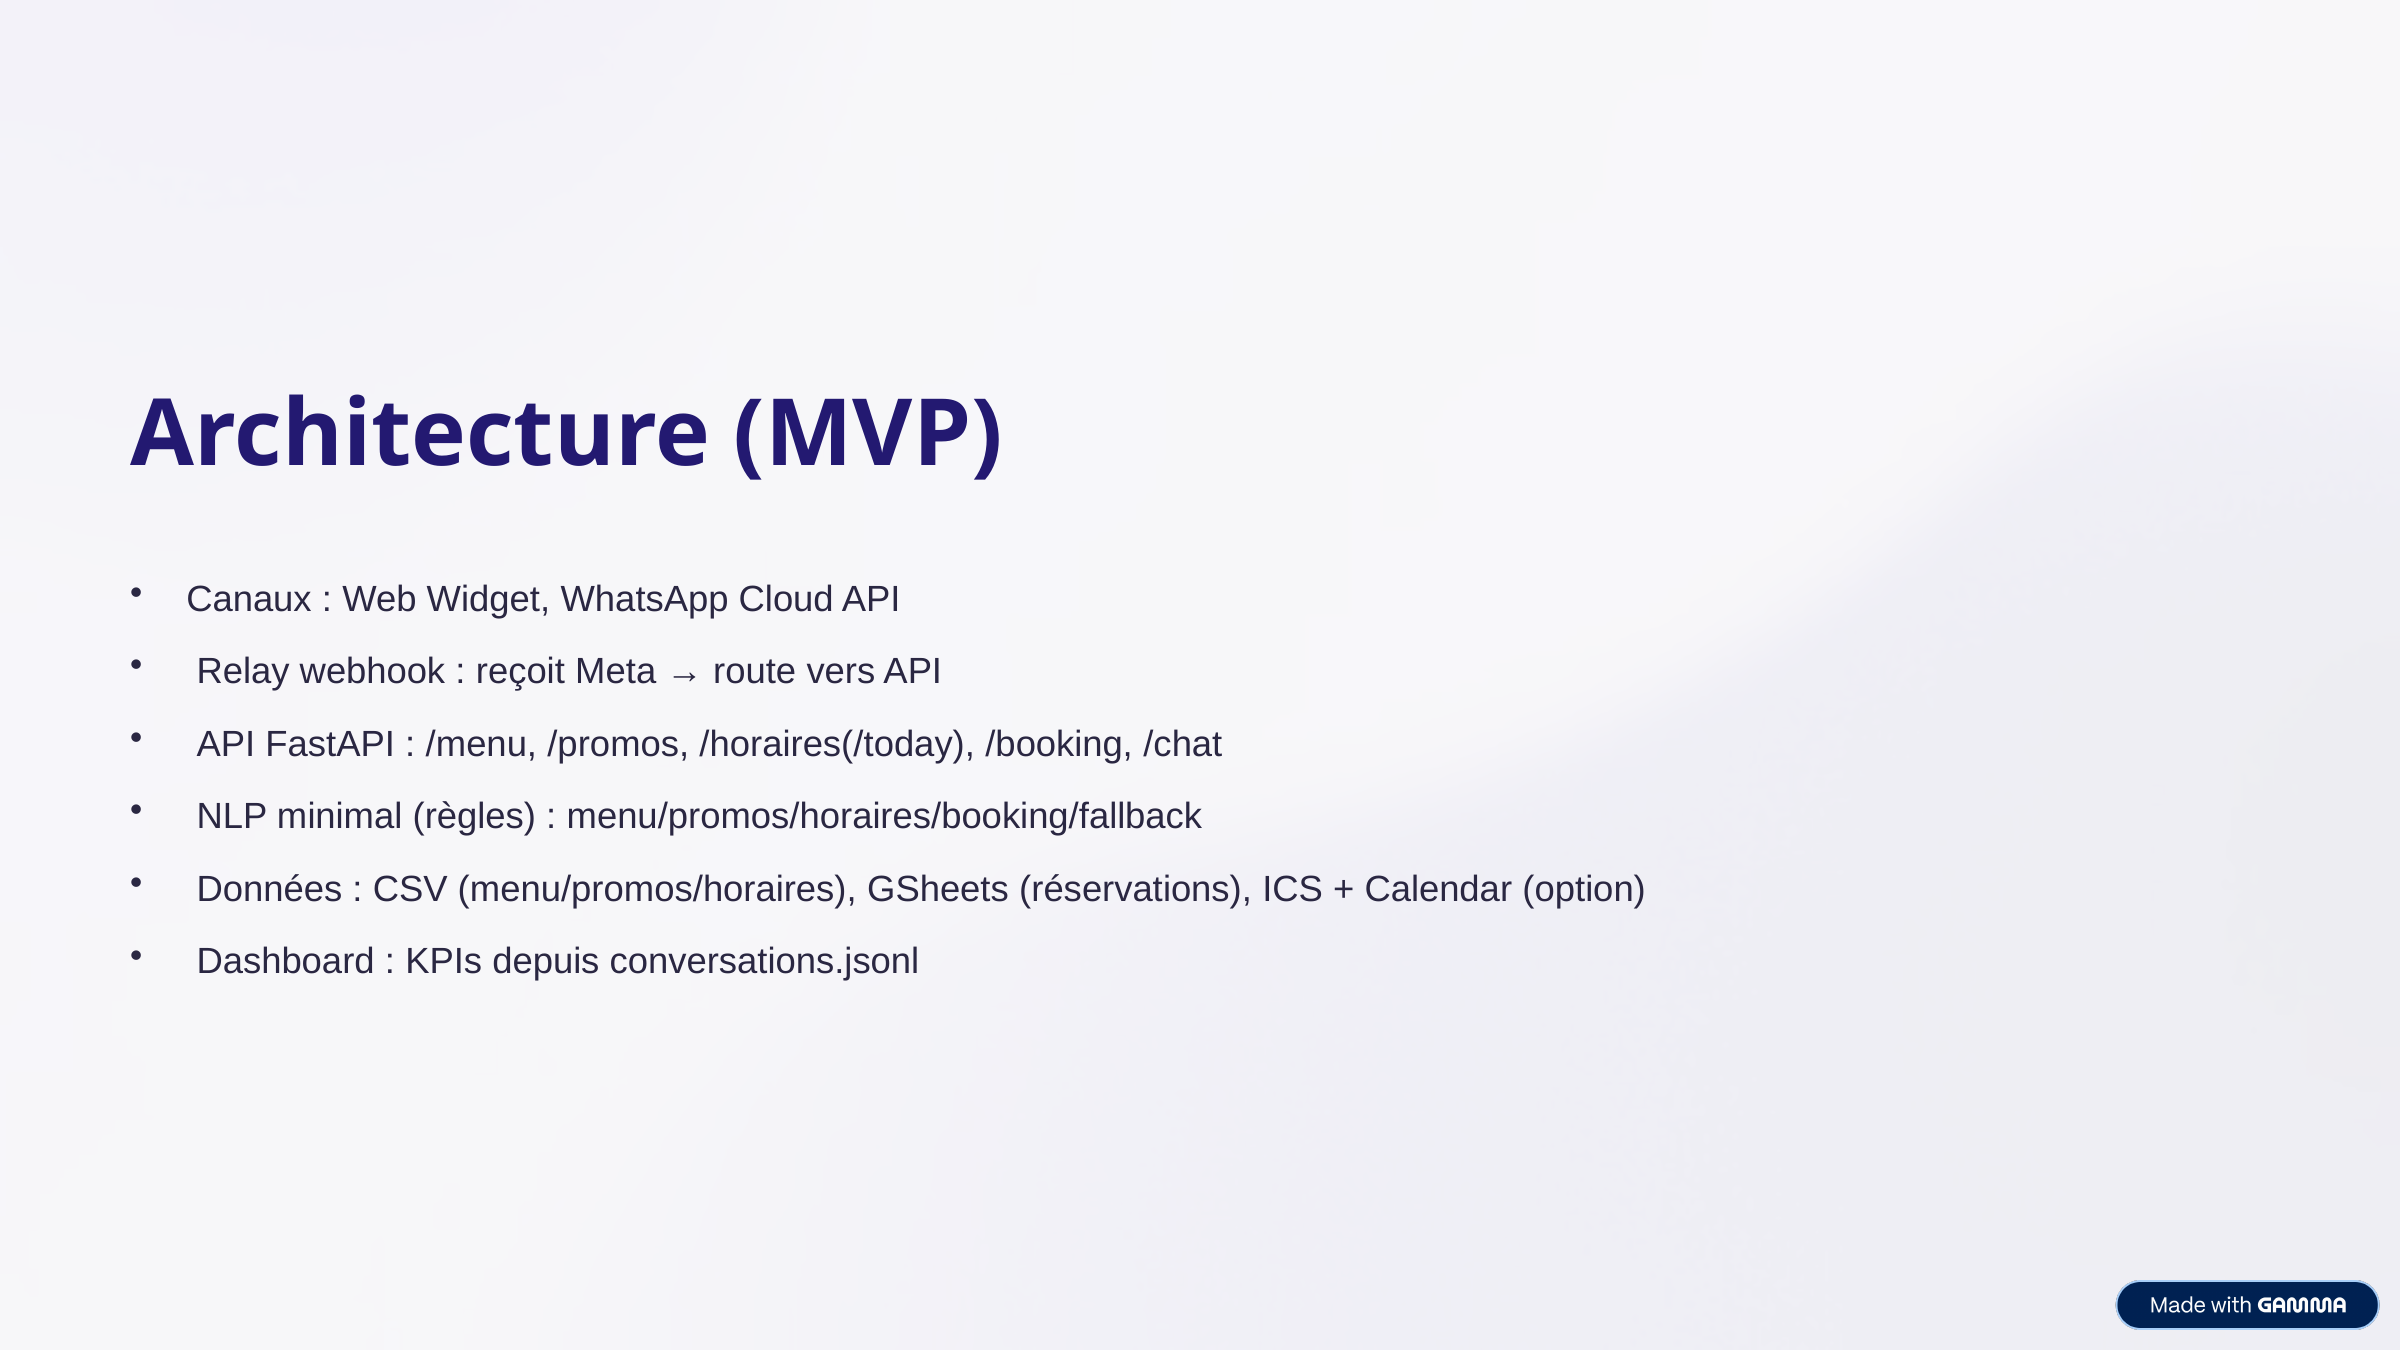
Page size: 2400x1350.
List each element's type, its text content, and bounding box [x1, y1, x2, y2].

text_box Dashboard : KPIs depuis conversations.jsonl [130, 921, 2270, 982]
text_box Architecture (MVP) [130, 368, 1061, 485]
text_box NLP minimal (règles) : menu/promos/horaires/booking/fallback [130, 776, 2270, 837]
picture [2106, 1271, 2389, 1339]
text_box Canaux : Web Widget, WhatsApp Cloud API [130, 559, 2270, 619]
text_box Données : CSV (menu/promos/horaires), GSheets (réservations), ICS + Calendar (option) [130, 849, 2270, 909]
text_box API FastAPI : /menu, /promos, /horaires(/today), /booking, /chat [130, 704, 2270, 764]
text_box Relay webhook : reçoit Meta → route vers API [130, 631, 2270, 692]
